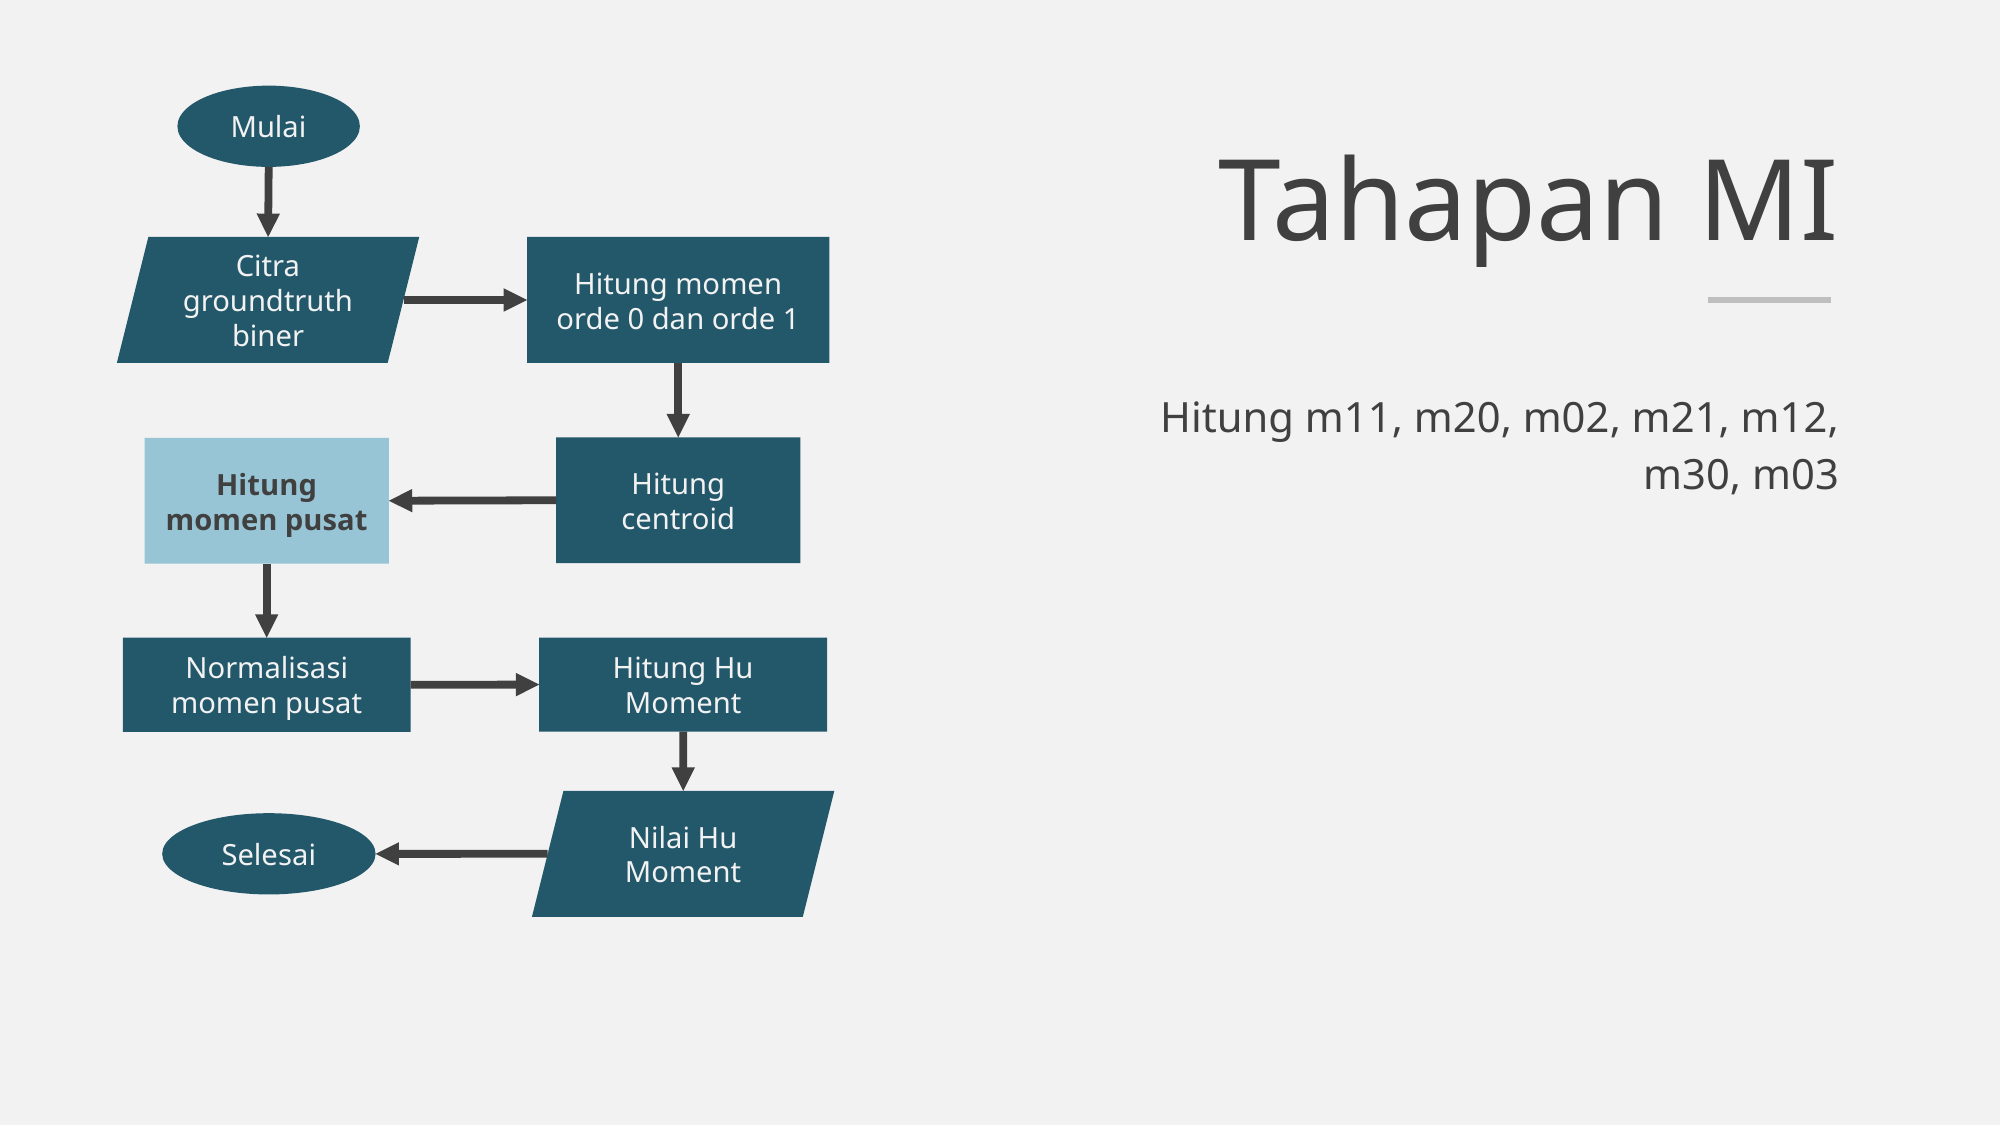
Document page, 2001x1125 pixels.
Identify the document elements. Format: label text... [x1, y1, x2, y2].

text_box Tahapan MI [1170, 119, 1854, 288]
text_box Hitung centroid [555, 436, 801, 564]
text_box Selesai [161, 812, 377, 896]
text_box Mulai [176, 84, 361, 168]
text_box Hitung momen pusat [143, 437, 390, 565]
text_box Hitung momen orde 0 dan orde 1 [526, 236, 830, 364]
text_box Hitung Hu Moment [538, 637, 828, 733]
text_box Nilai Hu Moment [530, 789, 836, 918]
text_box Citra groundtruth biner [115, 235, 421, 364]
text_box Normalisasi momen pusat [122, 637, 412, 733]
